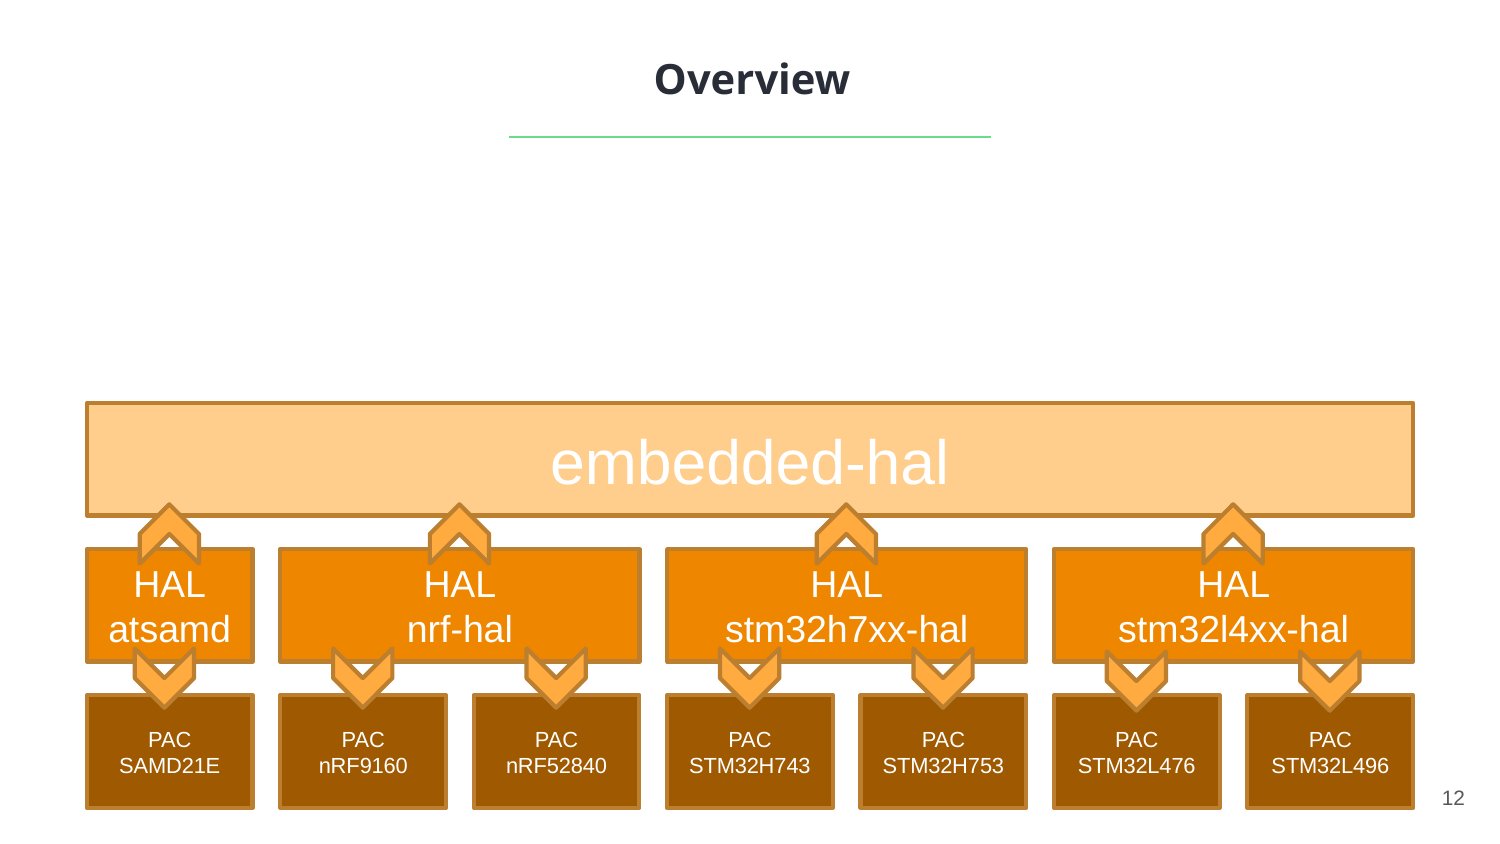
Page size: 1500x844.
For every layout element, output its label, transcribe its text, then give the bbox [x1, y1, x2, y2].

text_box PAC nRF52840 [472, 693, 641, 810]
text_box HAL atsamd [85, 547, 255, 664]
text_box Overview [212, 51, 1292, 101]
slide_number 12 [1389, 764, 1480, 830]
text_box HAL stm32l4xx-hal [1052, 547, 1415, 664]
text_box [137, 502, 202, 566]
text_box PAC SAMD21E [85, 693, 255, 810]
text_box PAC STM32L476 [1052, 693, 1222, 810]
text_box [427, 502, 492, 566]
text_box HAL nrf-hal [278, 547, 642, 664]
text_box [1298, 649, 1362, 713]
text_box [132, 646, 197, 710]
text_box PAC STM32L496 [1245, 693, 1415, 810]
text_box embedded-hal [85, 401, 1415, 518]
text_box PAC nRF9160 [278, 693, 448, 810]
text_box [1201, 502, 1265, 566]
text_box PAC STM32H753 [858, 693, 1028, 810]
text_box [911, 646, 975, 710]
text_box [524, 646, 588, 710]
text_box [1104, 649, 1169, 713]
text_box [814, 502, 879, 566]
text_box [331, 646, 395, 710]
text_box HAL stm32h7xx-hal [665, 547, 1028, 664]
text_box PAC STM32H743 [665, 693, 835, 810]
text_box [717, 646, 782, 710]
